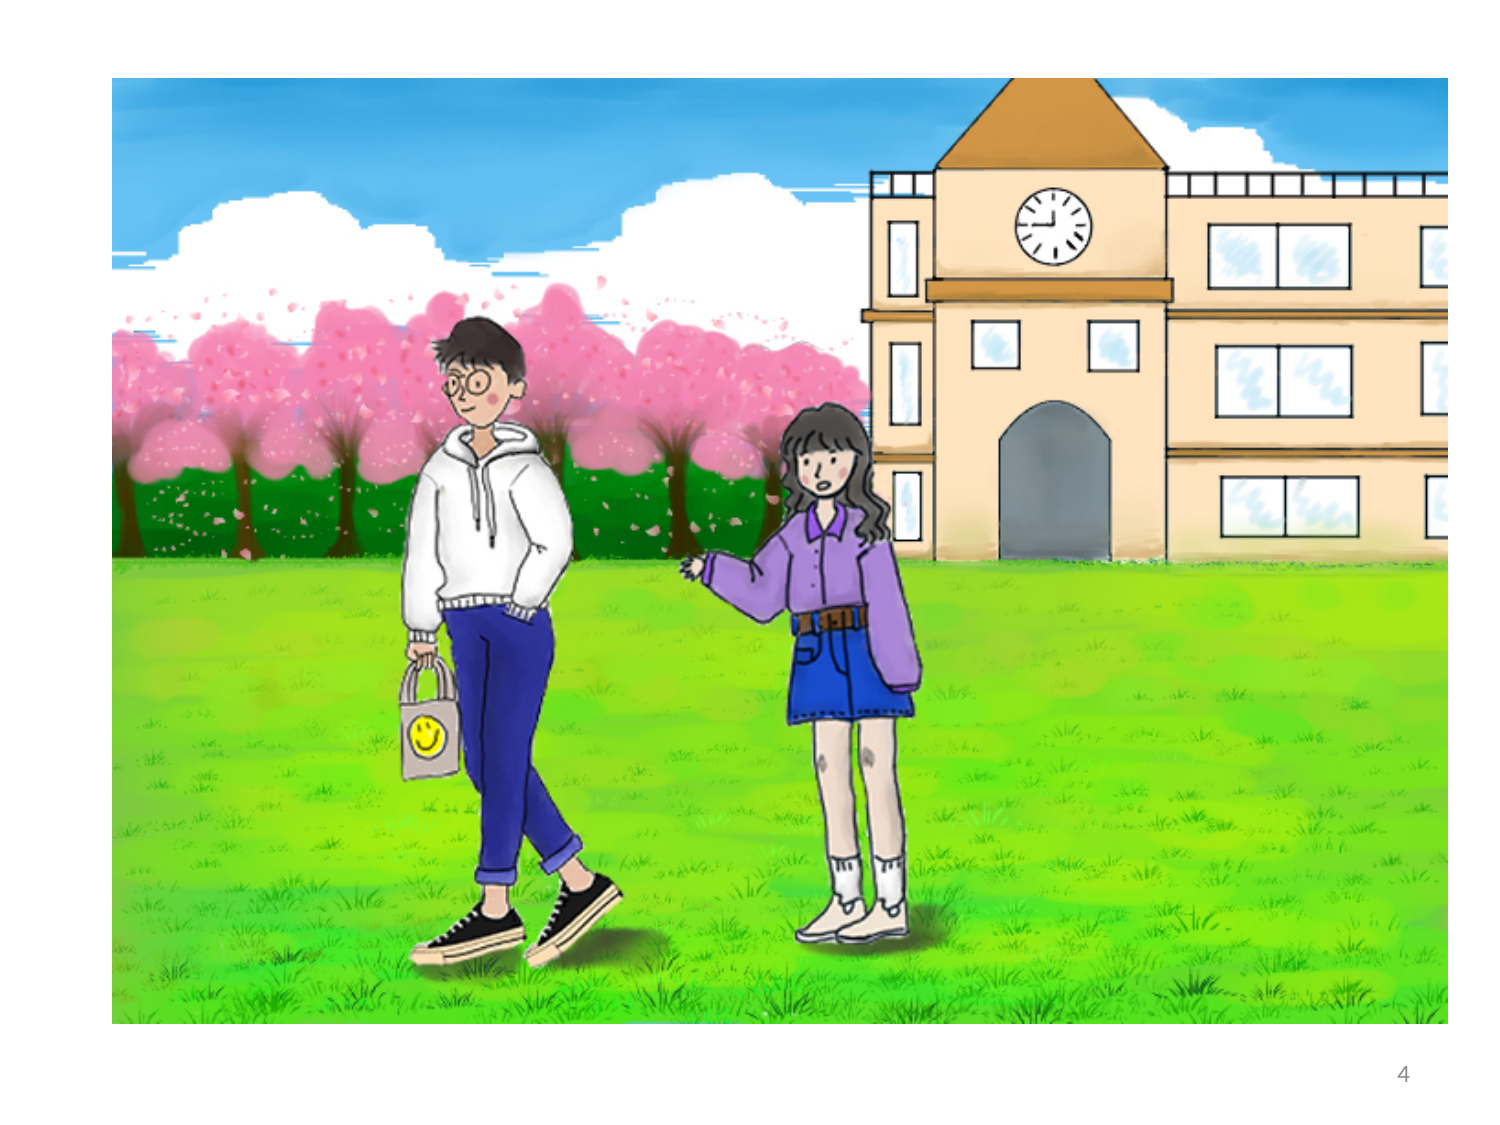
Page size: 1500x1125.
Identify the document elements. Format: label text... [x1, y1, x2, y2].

picture [111, 77, 1448, 1024]
slide_number 4 [1074, 1042, 1425, 1103]
